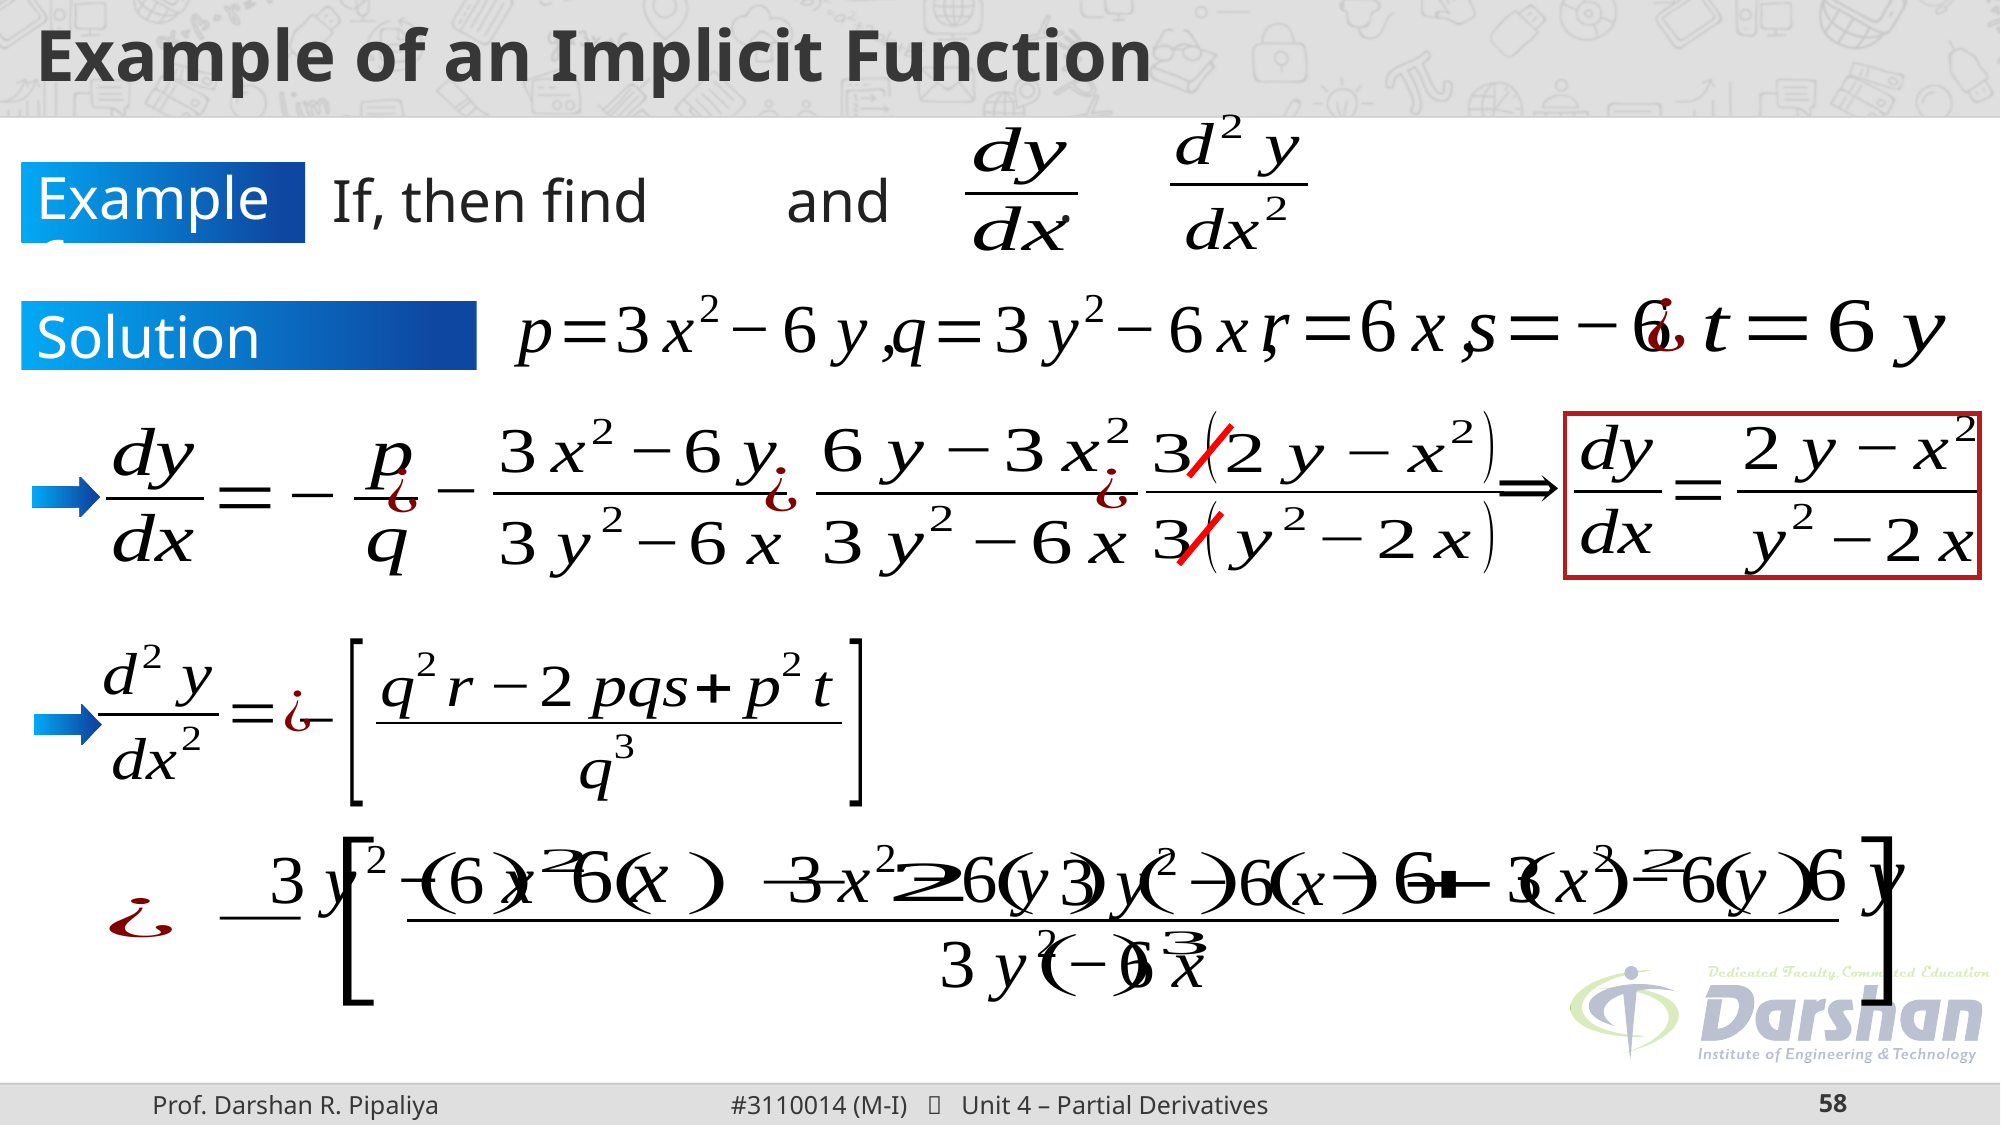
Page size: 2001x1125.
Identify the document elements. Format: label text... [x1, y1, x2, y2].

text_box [1188, 425, 1232, 477]
text_box [33, 704, 103, 746]
text_box Solution Continue: [21, 301, 477, 370]
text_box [317, 105, 1417, 267]
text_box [1178, 512, 1222, 565]
text_box [1570, 966, 1990, 1063]
text_box [1564, 412, 1981, 578]
text_box Example 6: [21, 162, 306, 243]
text_box [32, 476, 101, 518]
title Example of an Implicit Function [0, 0, 2000, 117]
